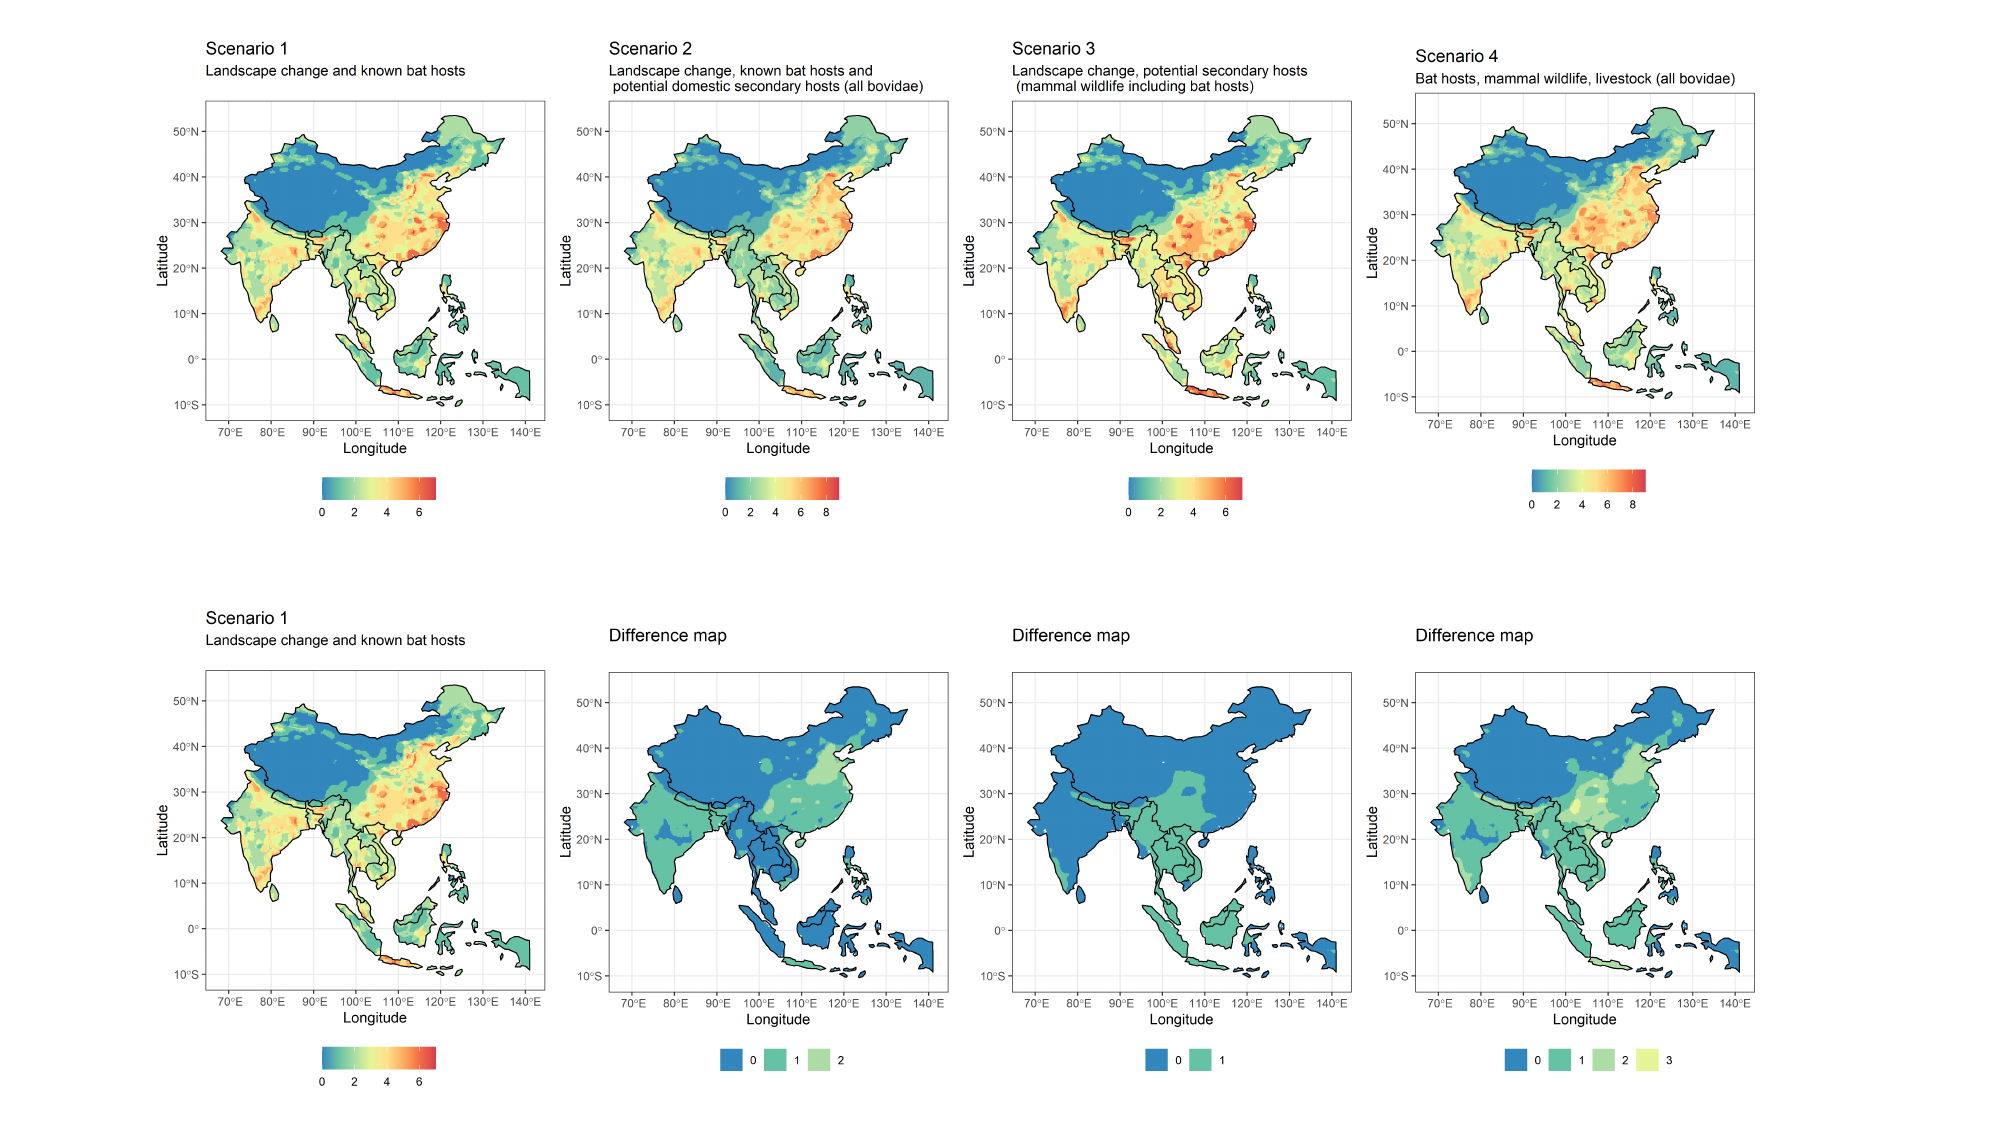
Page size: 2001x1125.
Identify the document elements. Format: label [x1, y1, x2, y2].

list [149, 0, 1762, 1125]
